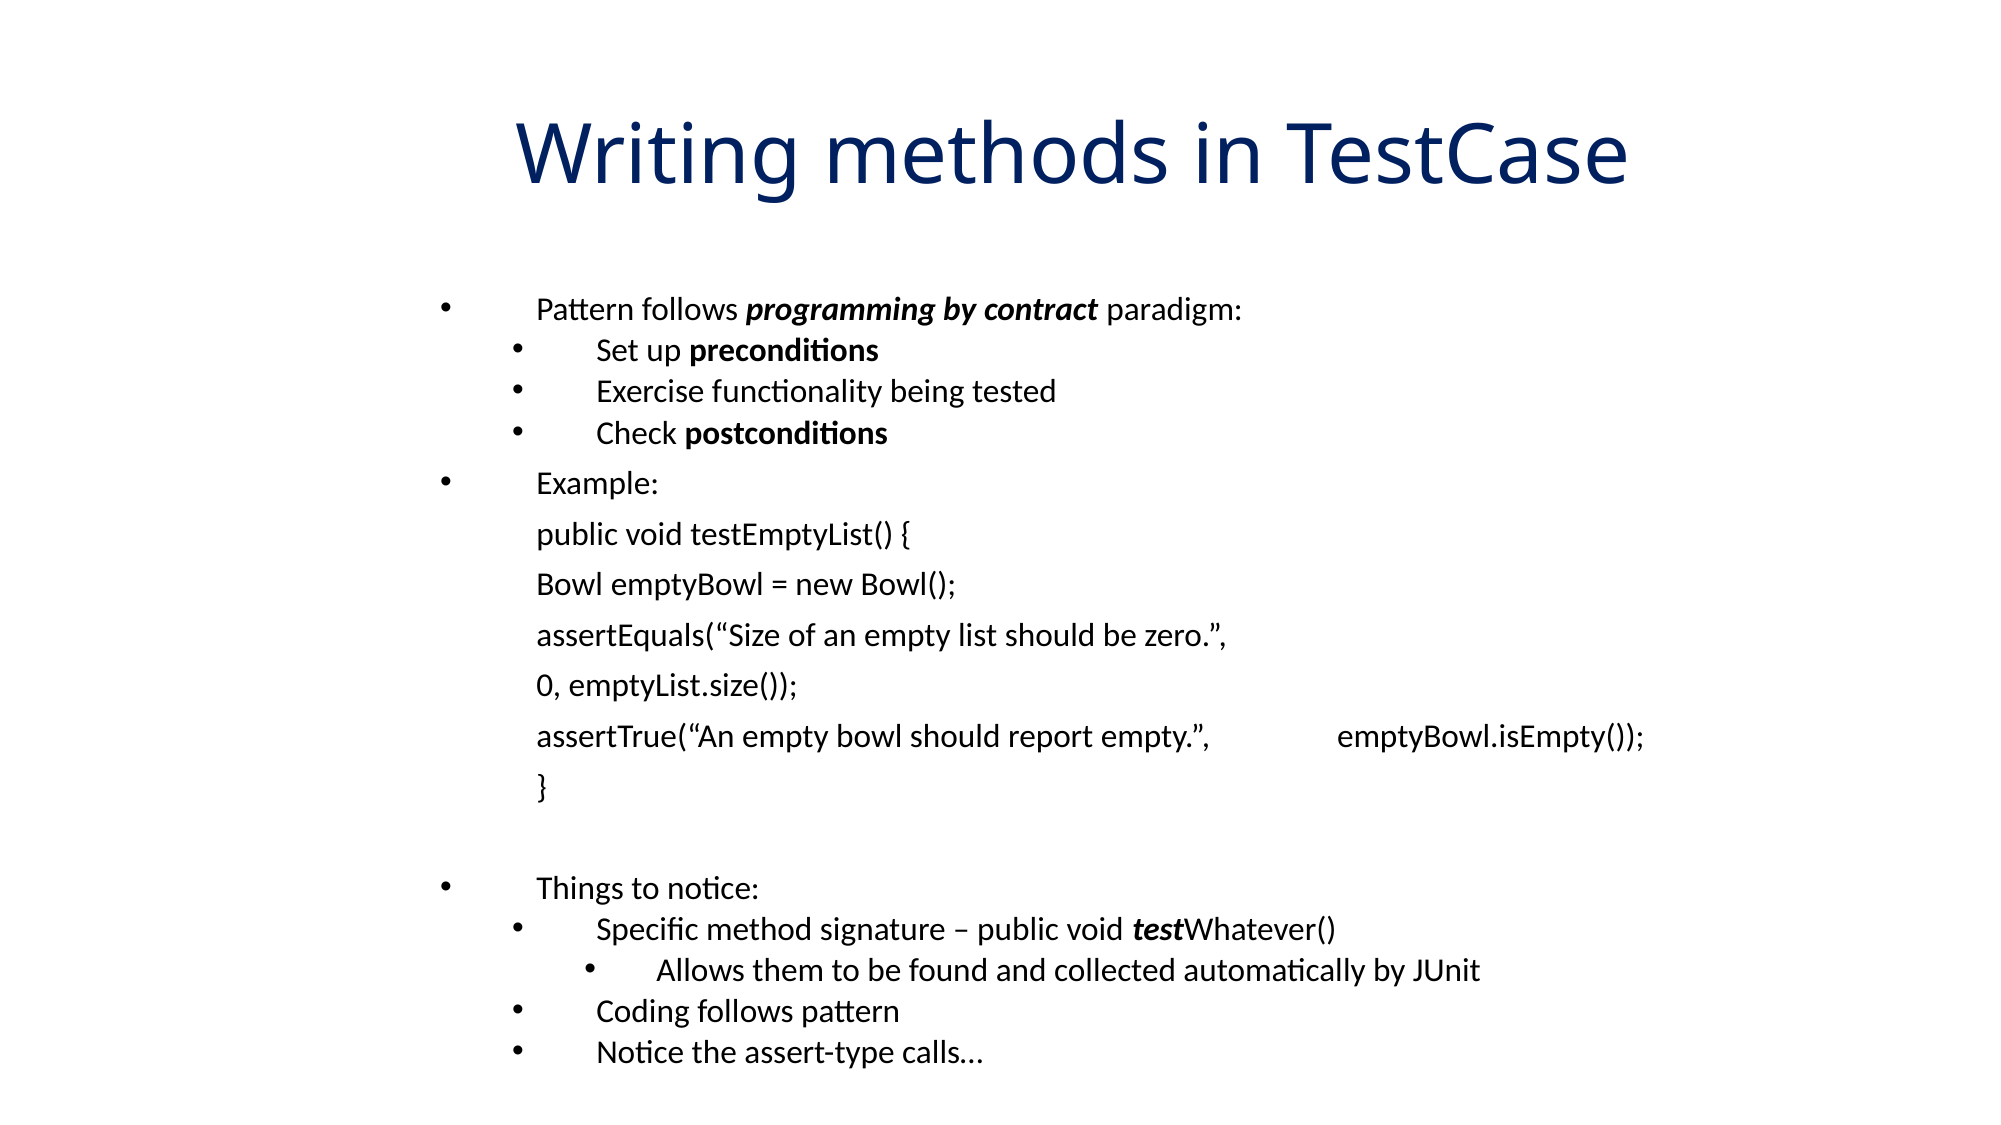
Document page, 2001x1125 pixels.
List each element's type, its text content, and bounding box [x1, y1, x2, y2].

list Pattern follows programming by contract paradigm: Set up preconditions Exercise functionality being tested Check postconditions Example: public void testEmptyList() { Bowl emptyBowl = new Bowl(); assertEquals(“Size of an empty list should be zero.”, 0, emptyList.size()); assertTrue(“An empty bowl should report empty.”, emptyBowl.isEmpty()); } Things to notice: Specific method signature – public void testWhatever() Allows them to be found and collected automatically by JUnit Coding follows pattern Notice the assert-type calls… [425, 287, 1713, 1088]
title Writing methods in TestCase [500, 31, 1700, 282]
